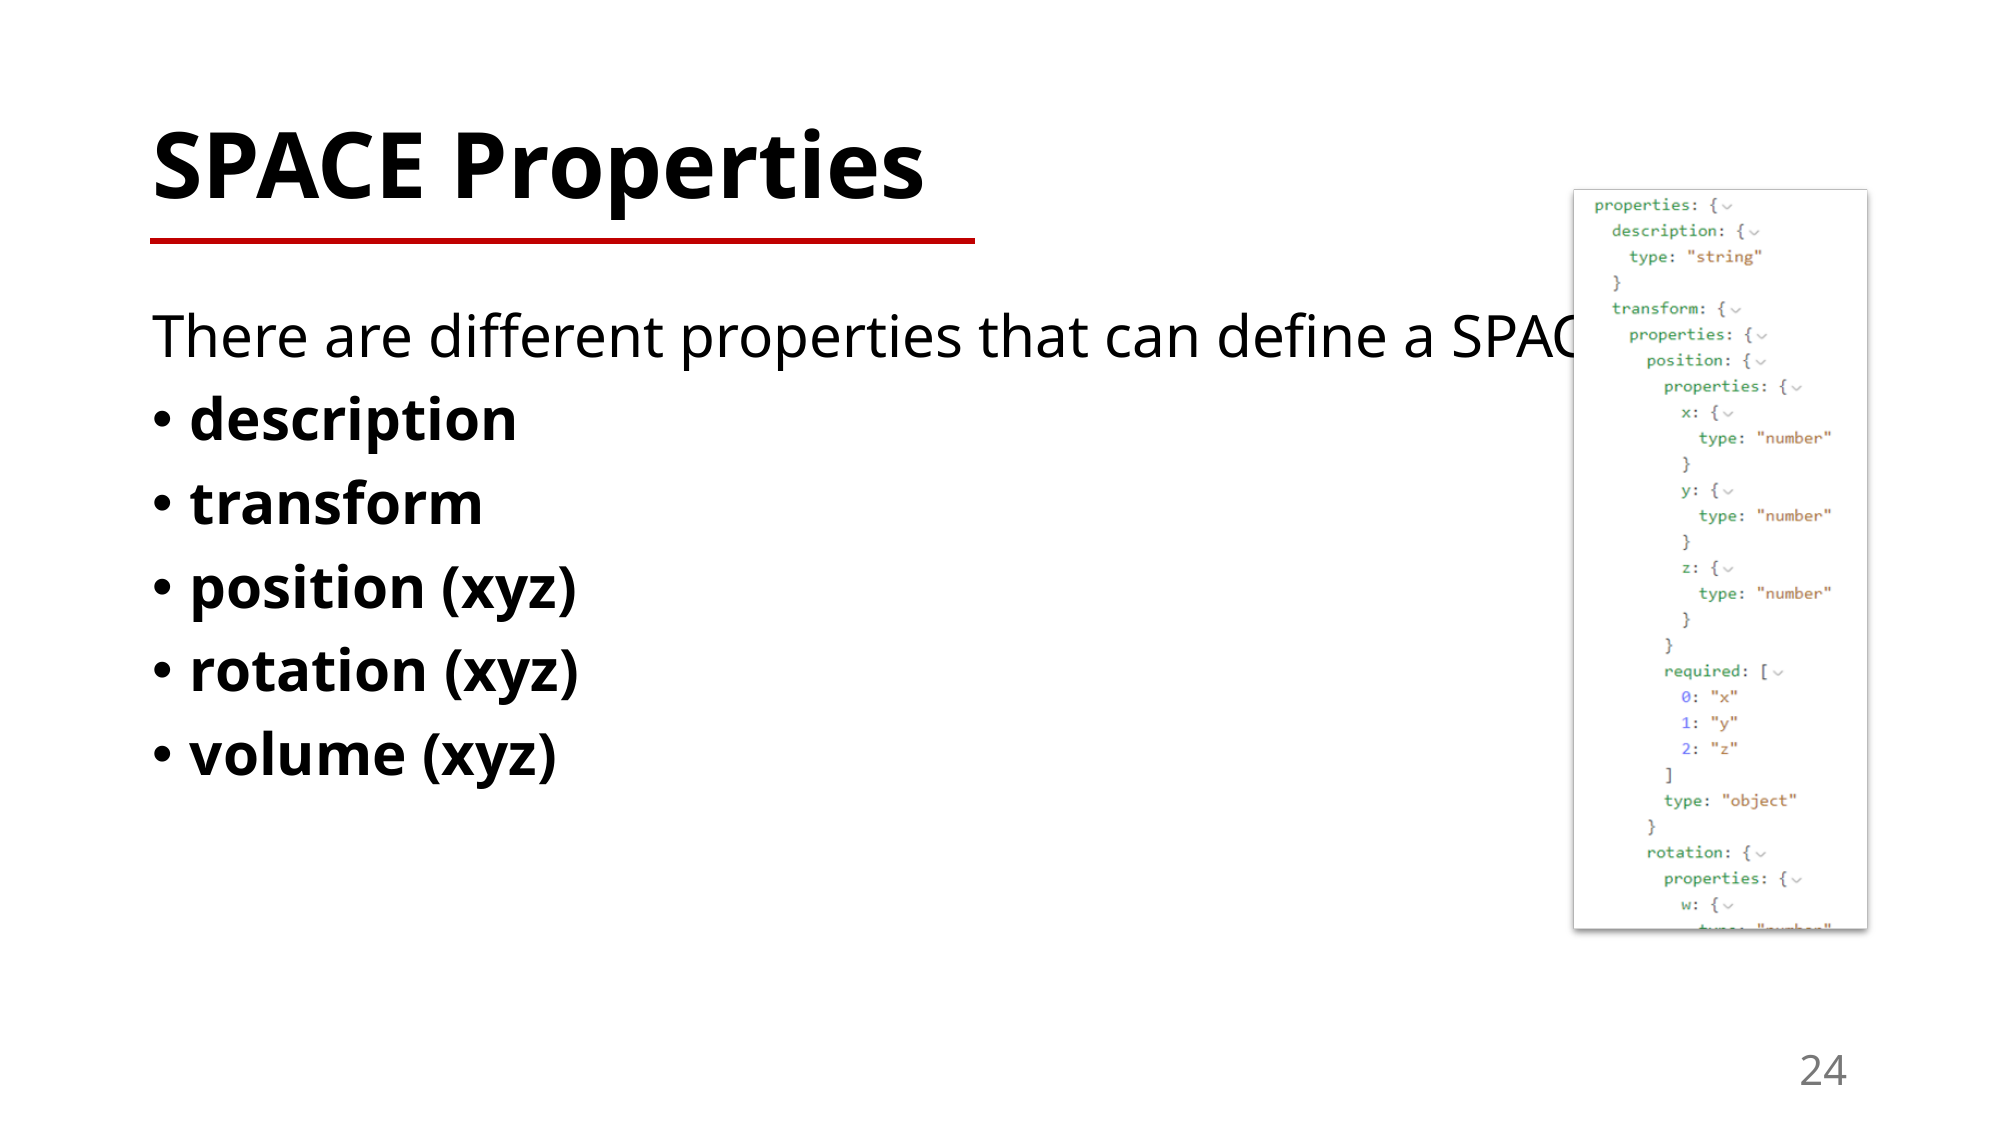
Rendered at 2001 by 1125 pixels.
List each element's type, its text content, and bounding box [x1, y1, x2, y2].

title SPACE Properties [137, 59, 1863, 278]
picture [1563, 181, 1878, 943]
list There are different properties that can define a SPACE: description transform position (xyz) rotation (xyz) volume (xyz) [137, 299, 1709, 1014]
slide_number 24 [1412, 1042, 1863, 1103]
